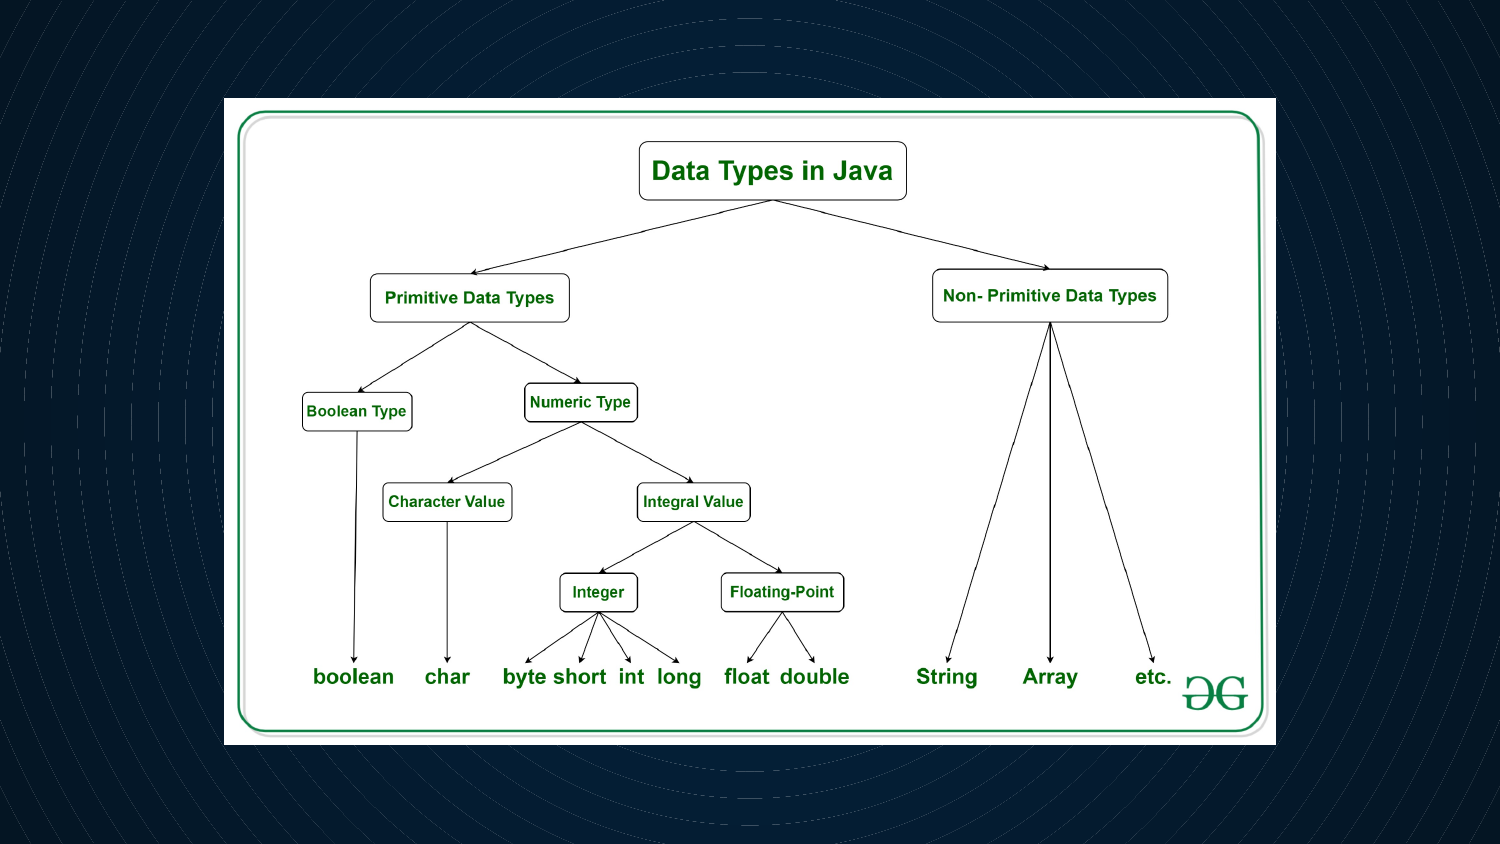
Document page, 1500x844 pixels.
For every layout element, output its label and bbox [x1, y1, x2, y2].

picture [224, 98, 1276, 746]
